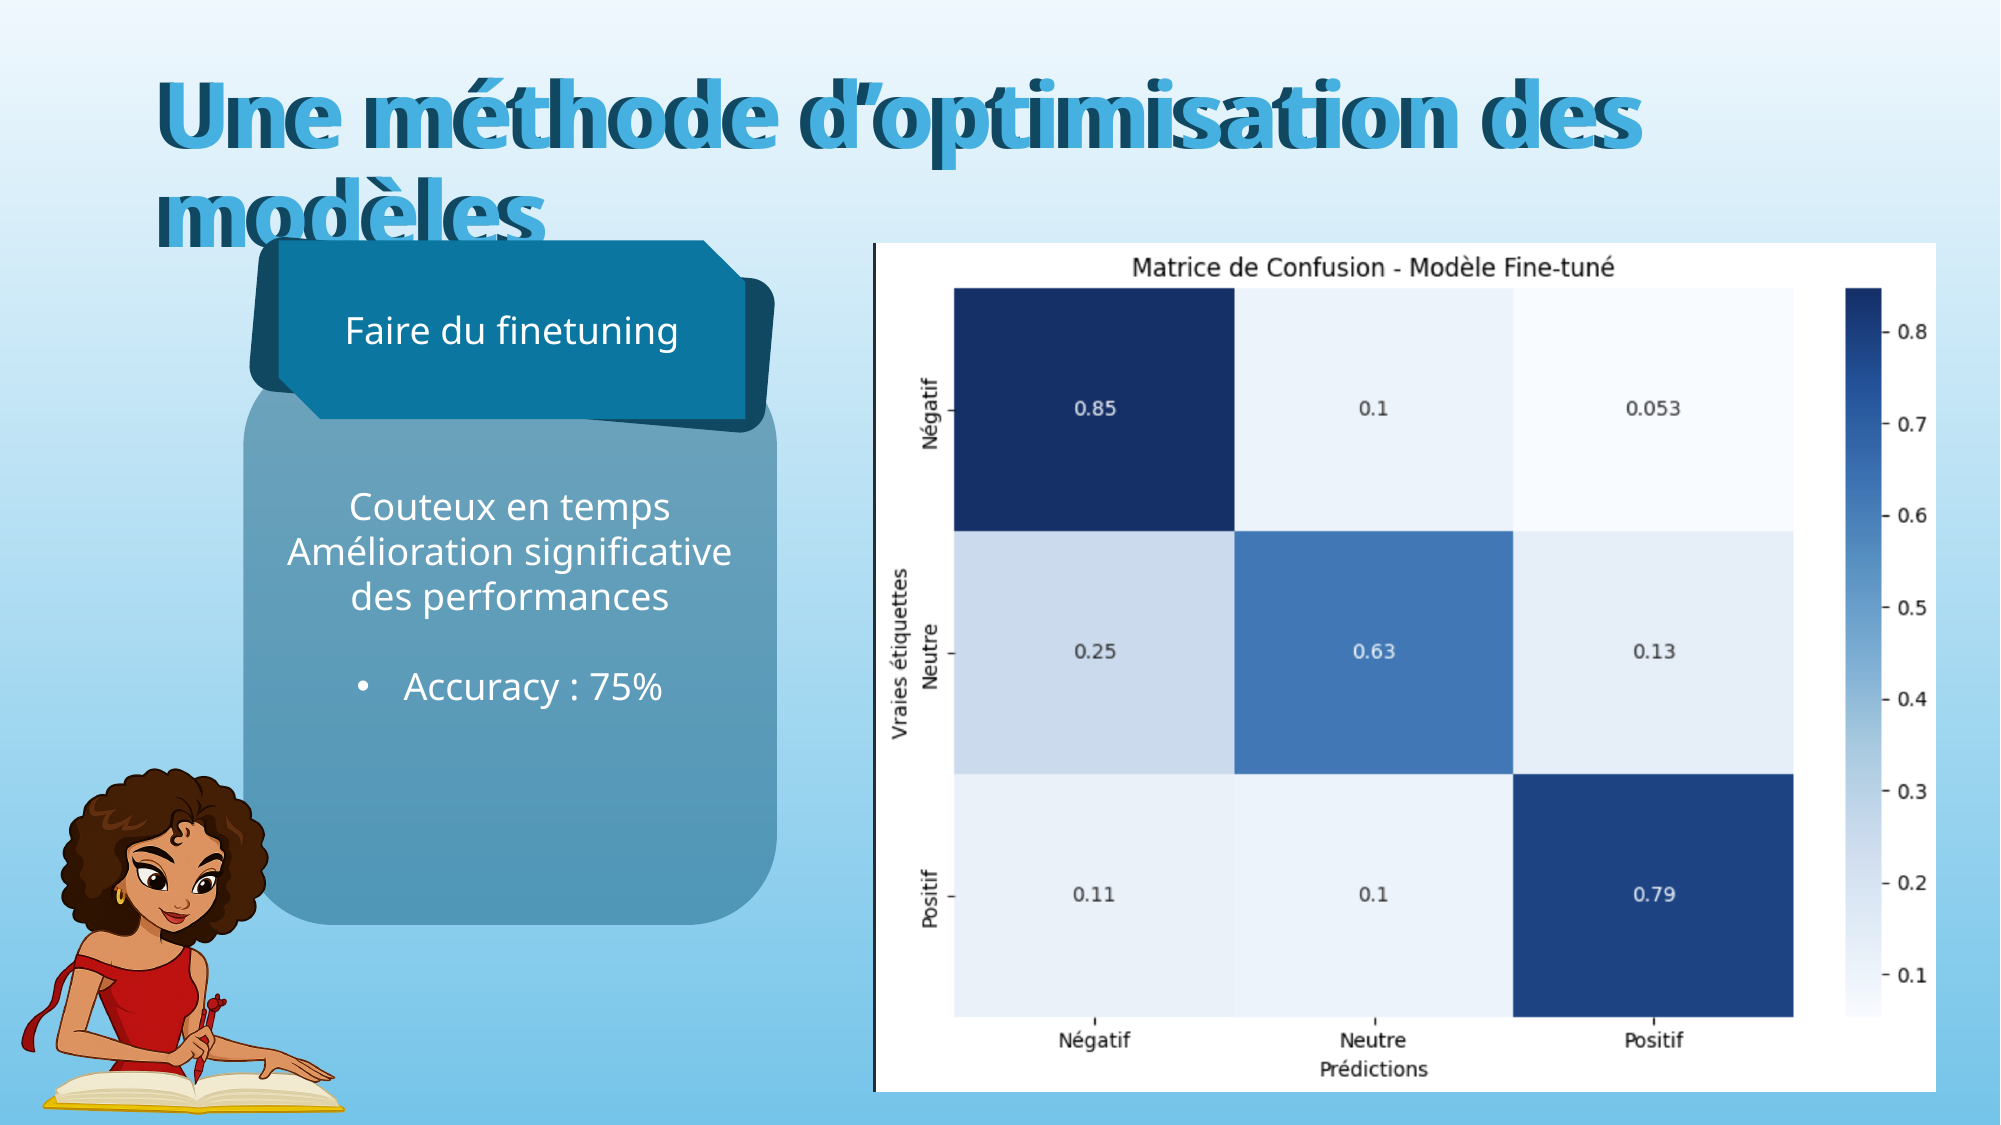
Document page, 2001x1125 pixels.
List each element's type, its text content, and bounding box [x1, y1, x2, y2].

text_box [252, 239, 772, 420]
picture [872, 243, 1937, 1092]
text_box Couteux en temps Amélioration significative des performances Accuracy : 75% [243, 406, 777, 925]
picture [0, 766, 358, 1125]
text_box Une méthode d’optimisation des modèles [147, 59, 1873, 278]
title Une méthode d’optimisation des modèles [137, 59, 147, 278]
